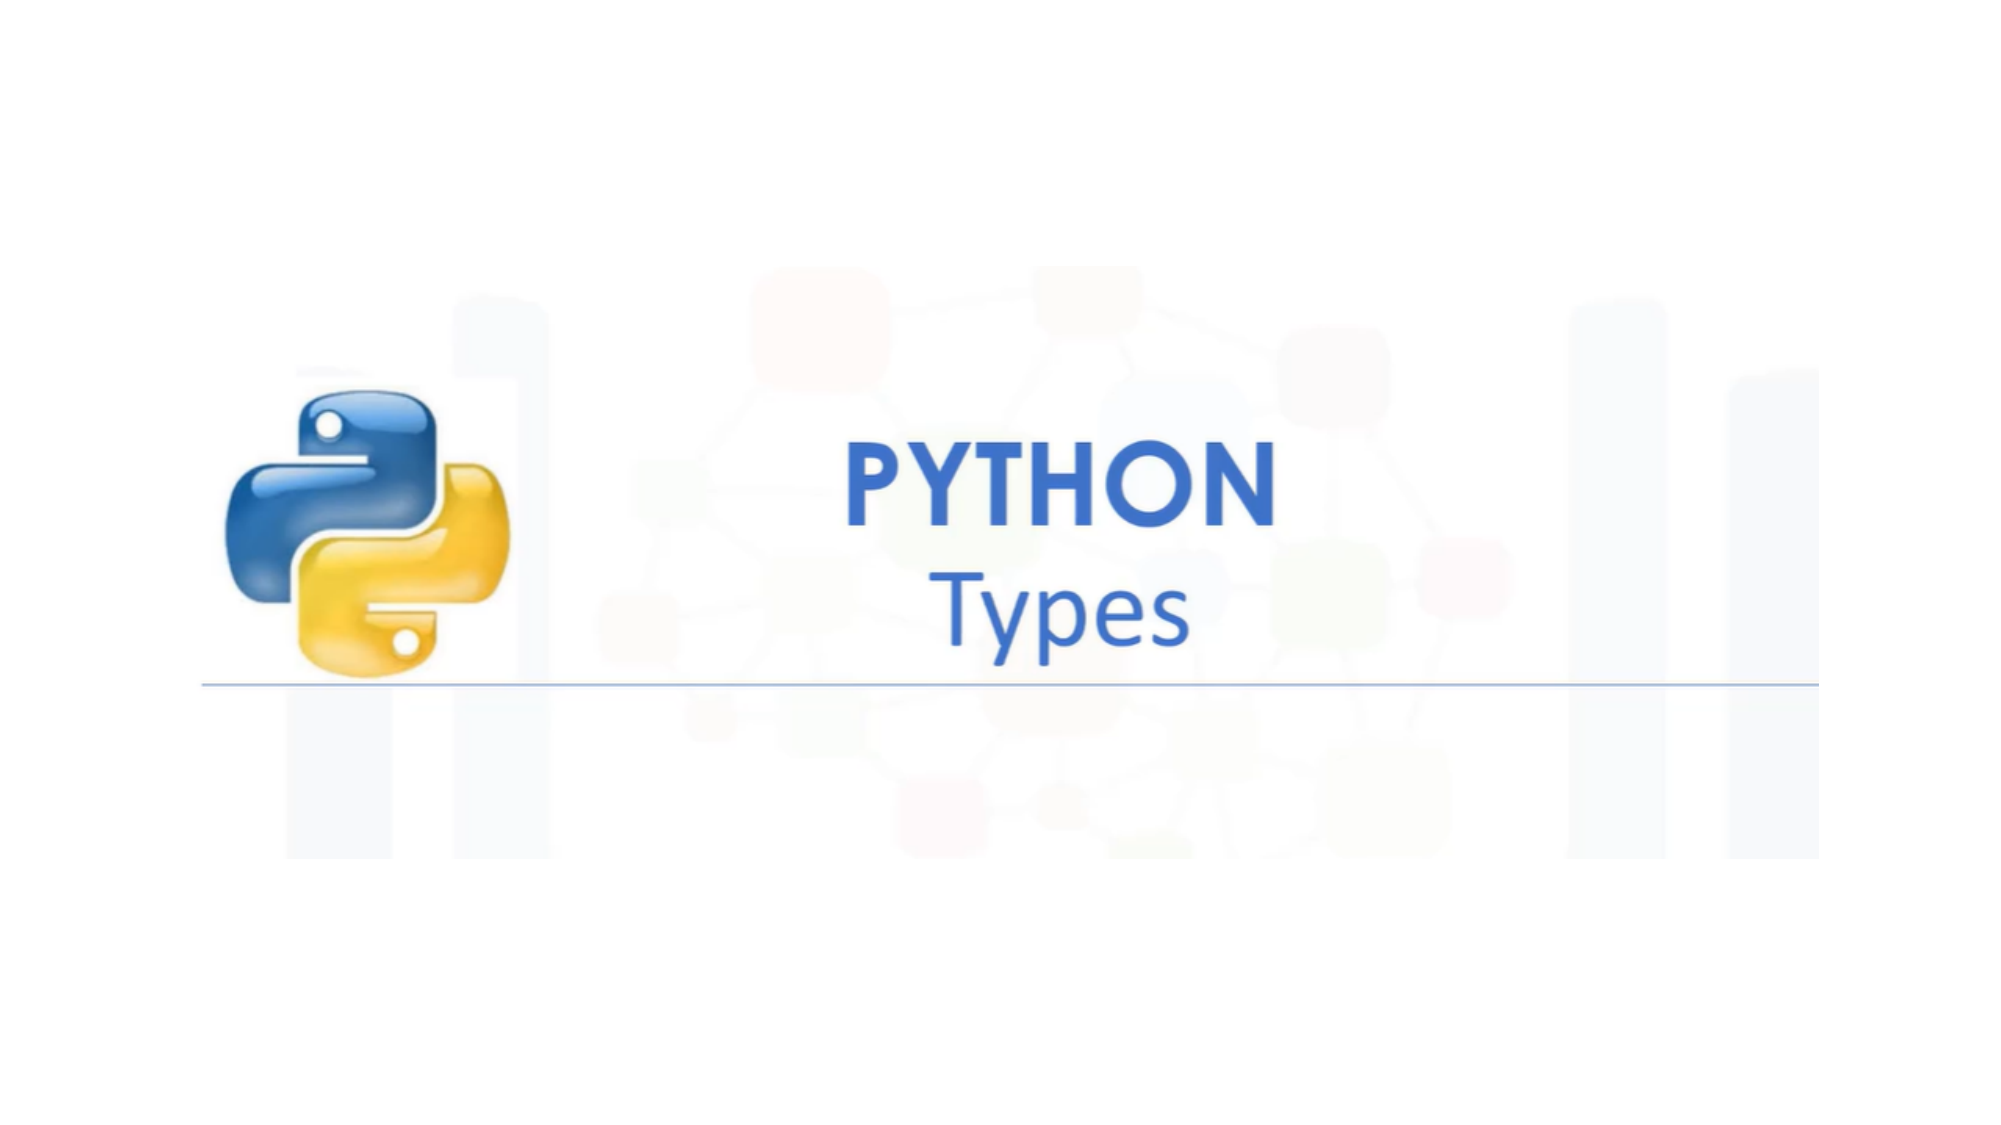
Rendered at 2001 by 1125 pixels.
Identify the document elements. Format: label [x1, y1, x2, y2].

picture [181, 266, 1819, 859]
